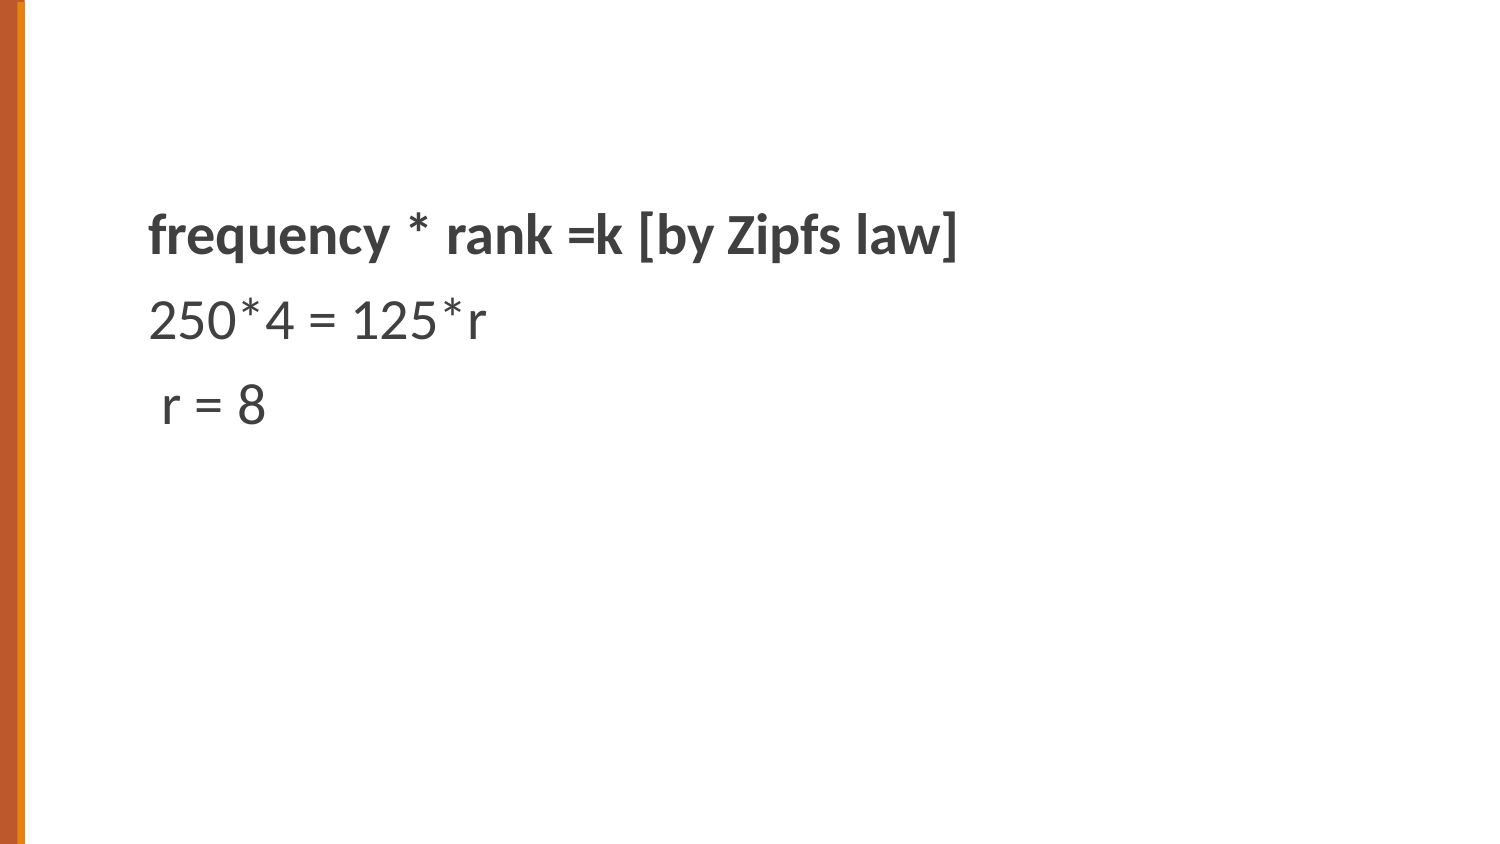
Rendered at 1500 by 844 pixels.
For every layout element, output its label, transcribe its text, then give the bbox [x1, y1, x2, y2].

list frequency * rank =k [by Zipfs law] 250*4 = 125*r r = 8 [135, 196, 1373, 760]
